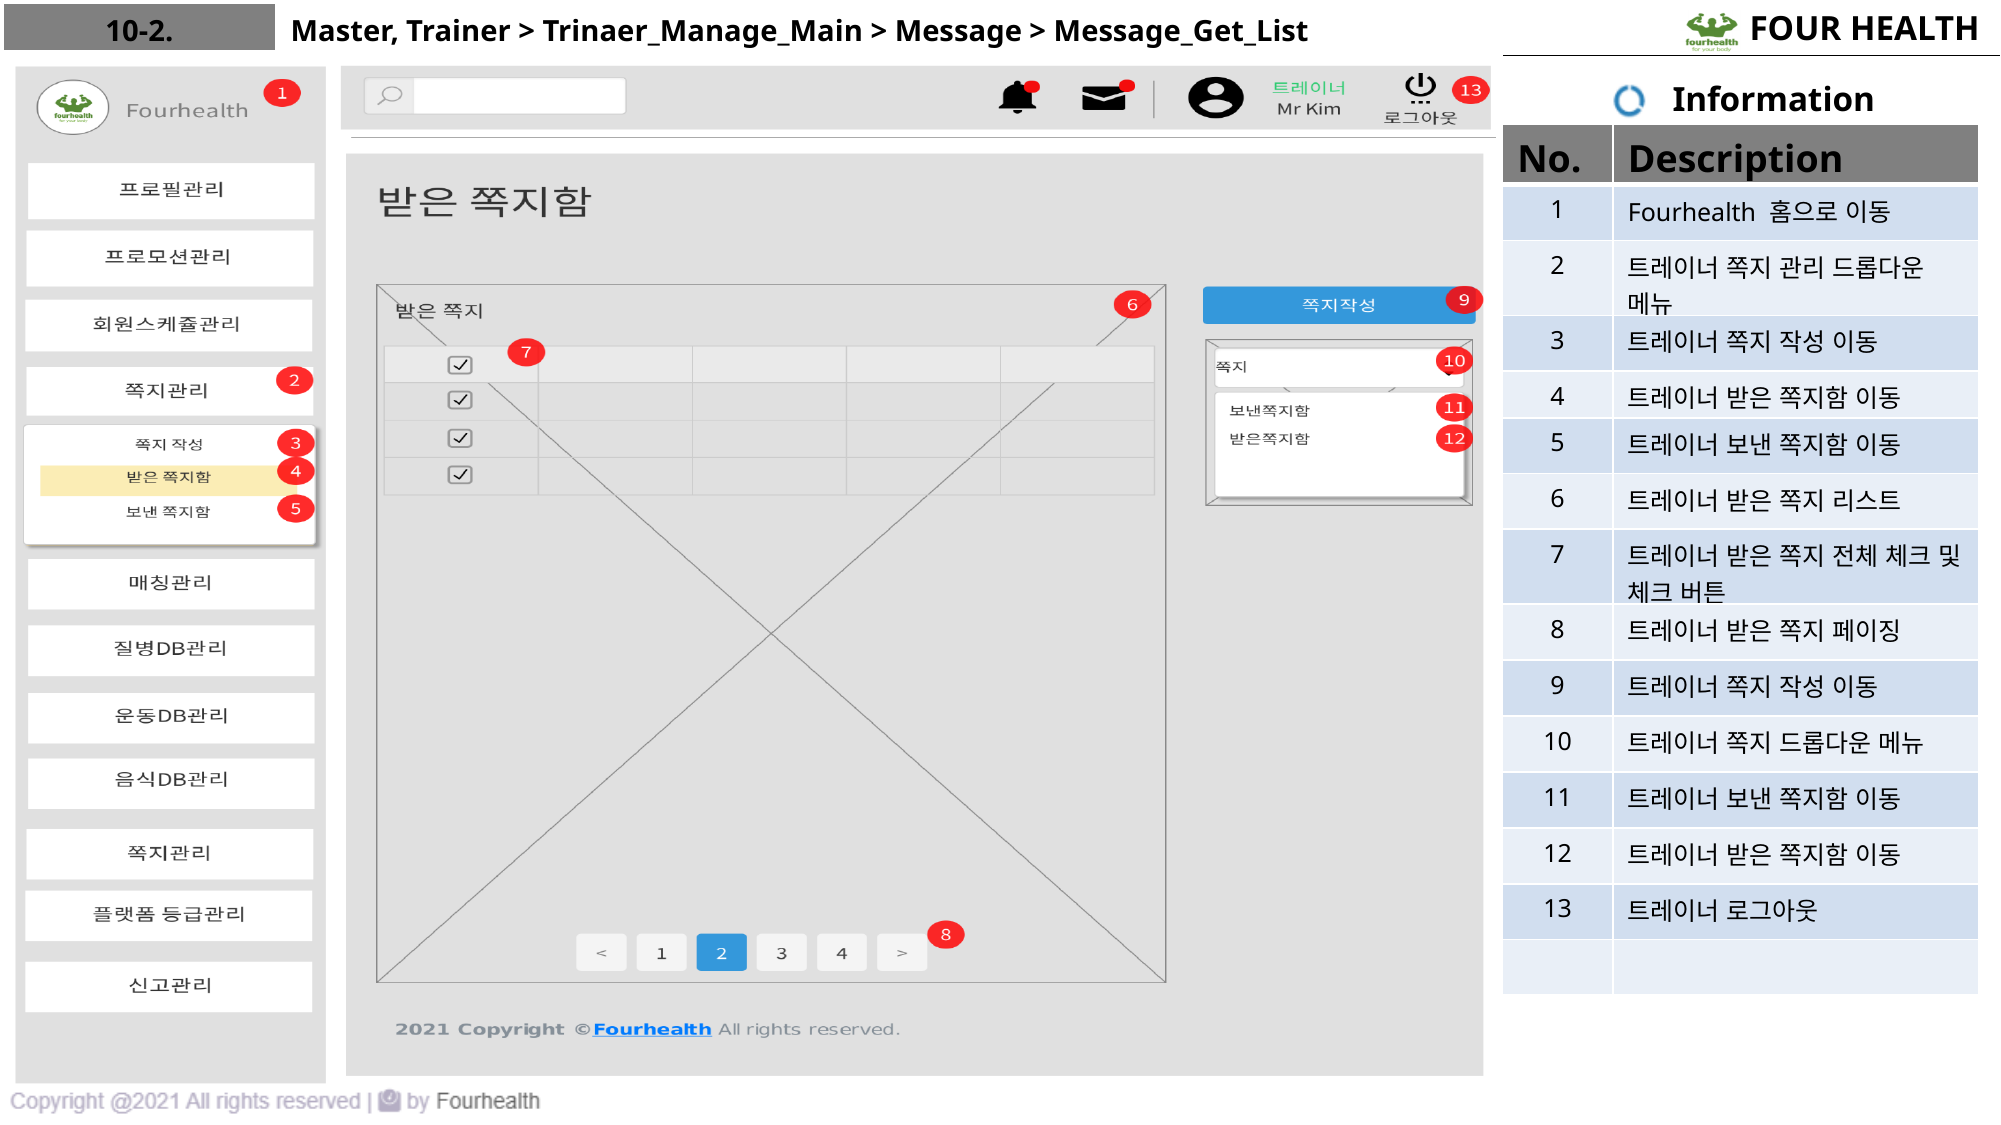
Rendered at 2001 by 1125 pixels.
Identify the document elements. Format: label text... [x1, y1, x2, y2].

table_cell 8 [1503, 605, 1612, 659]
table_header Master, Trainer > Trinaer_Manage_Main > Message > Message_Get_List [276, 4, 1501, 50]
table_cell 트레이너 쪽지 드롭다운 메뉴 [1614, 717, 1978, 771]
table_cell 1 [1503, 187, 1612, 240]
table_cell 트레이너 받은 쪽지 페이징 [1614, 605, 1978, 659]
table_cell 트레이너 보낸 쪽지함 이동 [1614, 773, 1978, 827]
table_cell 12 [1503, 829, 1612, 883]
picture [1680, 10, 1741, 52]
table_cell 트레이너 받은 쪽지 전체 체크 및 체크 버튼 [1614, 530, 1978, 603]
table_cell 3 [1503, 316, 1612, 370]
table_cell 트레이너 보낸 쪽지함 이동 [1614, 419, 1978, 473]
table_cell [1614, 940, 1978, 994]
table_cell 트레이너 받은 쪽지 리스트 [1614, 474, 1978, 528]
table_cell Fourhealth 홈으로 이동 [1614, 187, 1978, 240]
table_cell 2 [1503, 241, 1612, 315]
table_cell 4 [1503, 372, 1612, 417]
table_cell 트레이너 로그아웃 [1614, 885, 1978, 939]
table_cell 9 [1503, 661, 1612, 715]
table_cell 5 [1503, 419, 1612, 473]
table_header Description [1614, 125, 1978, 182]
picture [2, 1085, 550, 1125]
table_cell [1503, 940, 1612, 994]
table_cell 트레이너 받은 쪽지함 이동 [1614, 829, 1978, 883]
table_cell 트레이너 쪽지 작성 이동 [1614, 661, 1978, 715]
picture [0, 56, 1503, 1084]
text_box FOUR HEALTH [1734, 0, 2000, 55]
table_cell 7 [1503, 530, 1612, 603]
table_header 10-2. [4, 4, 275, 50]
table_cell 11 [1503, 773, 1612, 827]
table_cell 6 [1503, 474, 1612, 528]
table_header No. [1503, 125, 1612, 182]
table_cell 13 [1503, 885, 1612, 939]
table_cell 트레이너 받은 쪽지함 이동 [1614, 372, 1978, 417]
text_box Information [1657, 71, 2000, 126]
table_cell 10 [1503, 717, 1612, 771]
picture [1606, 71, 1658, 123]
table_cell 트레이너 쪽지 관리 드롭다운 메뉴 [1614, 241, 1978, 315]
table_cell 트레이너 쪽지 작성 이동 [1614, 316, 1978, 370]
